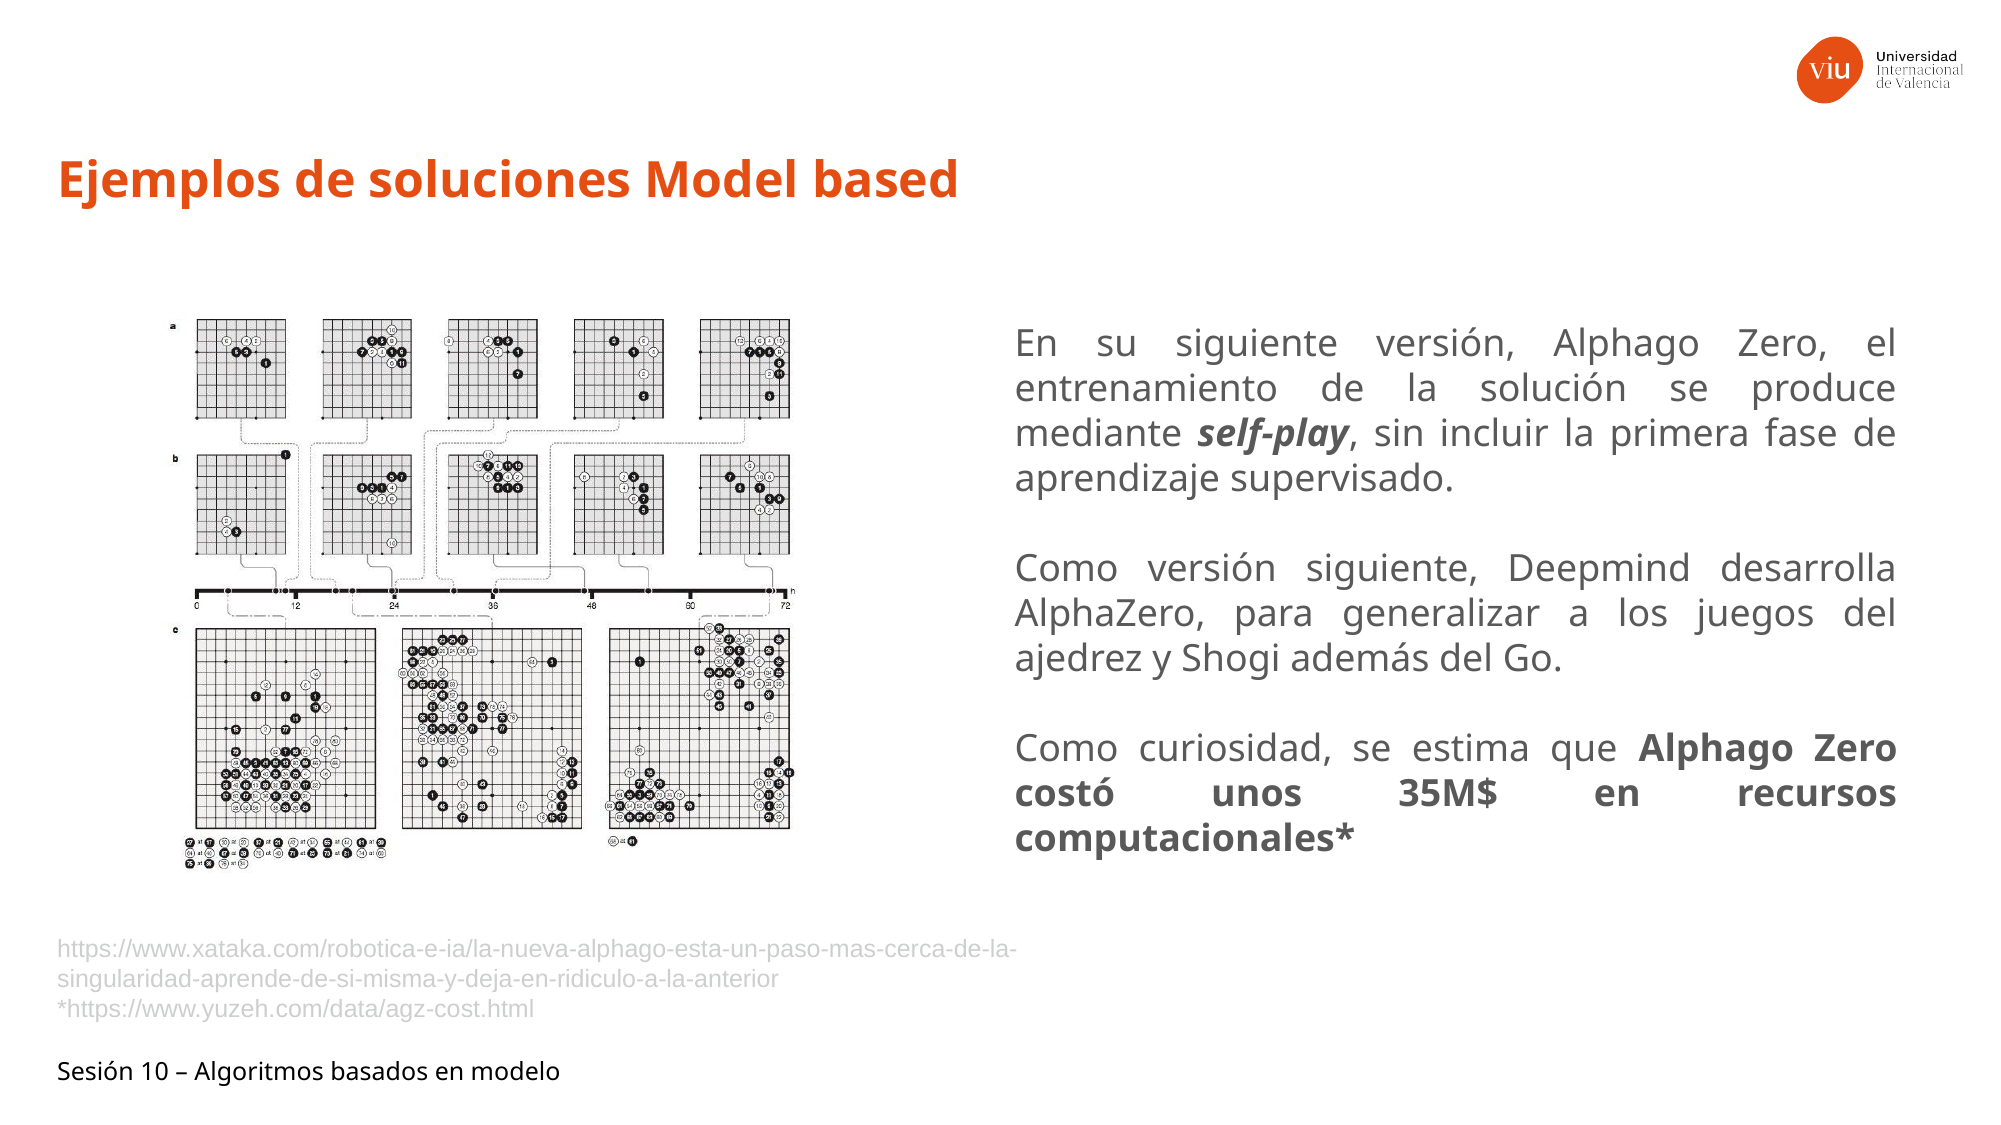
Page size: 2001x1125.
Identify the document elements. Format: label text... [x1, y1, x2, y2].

picture [1781, 20, 1979, 120]
list Ejemplos de soluciones Model based [42, 146, 1410, 233]
picture [148, 312, 832, 873]
text_box https://www.xataka.com/robotica-e-ia/la-nueva-alphago-esta-un-paso-mas-cerca-de-la-singularidad-aprende-de-si-misma-y-deja-en-ridiculo-a-la-anterior *https://www.yuzeh.com/data/agz-cost.html [42, 925, 1043, 1030]
text_box En su siguiente versión, Alphago Zero, el entrenamiento de la solución se produce mediante self-play, sin incluir la primera fase de aprendizaje supervisado. Como versión siguiente, Deepmind desarrolla AlphaZero, para generalizar a los juegos del ajedrez y Shogi además del Go. Como curiosidad, se estima que Alphago Zero costó unos 35M$ en recursos computacionales* [999, 312, 1913, 867]
list Sesión 10 – Algoritmos basados en modelo [42, 1049, 718, 1096]
